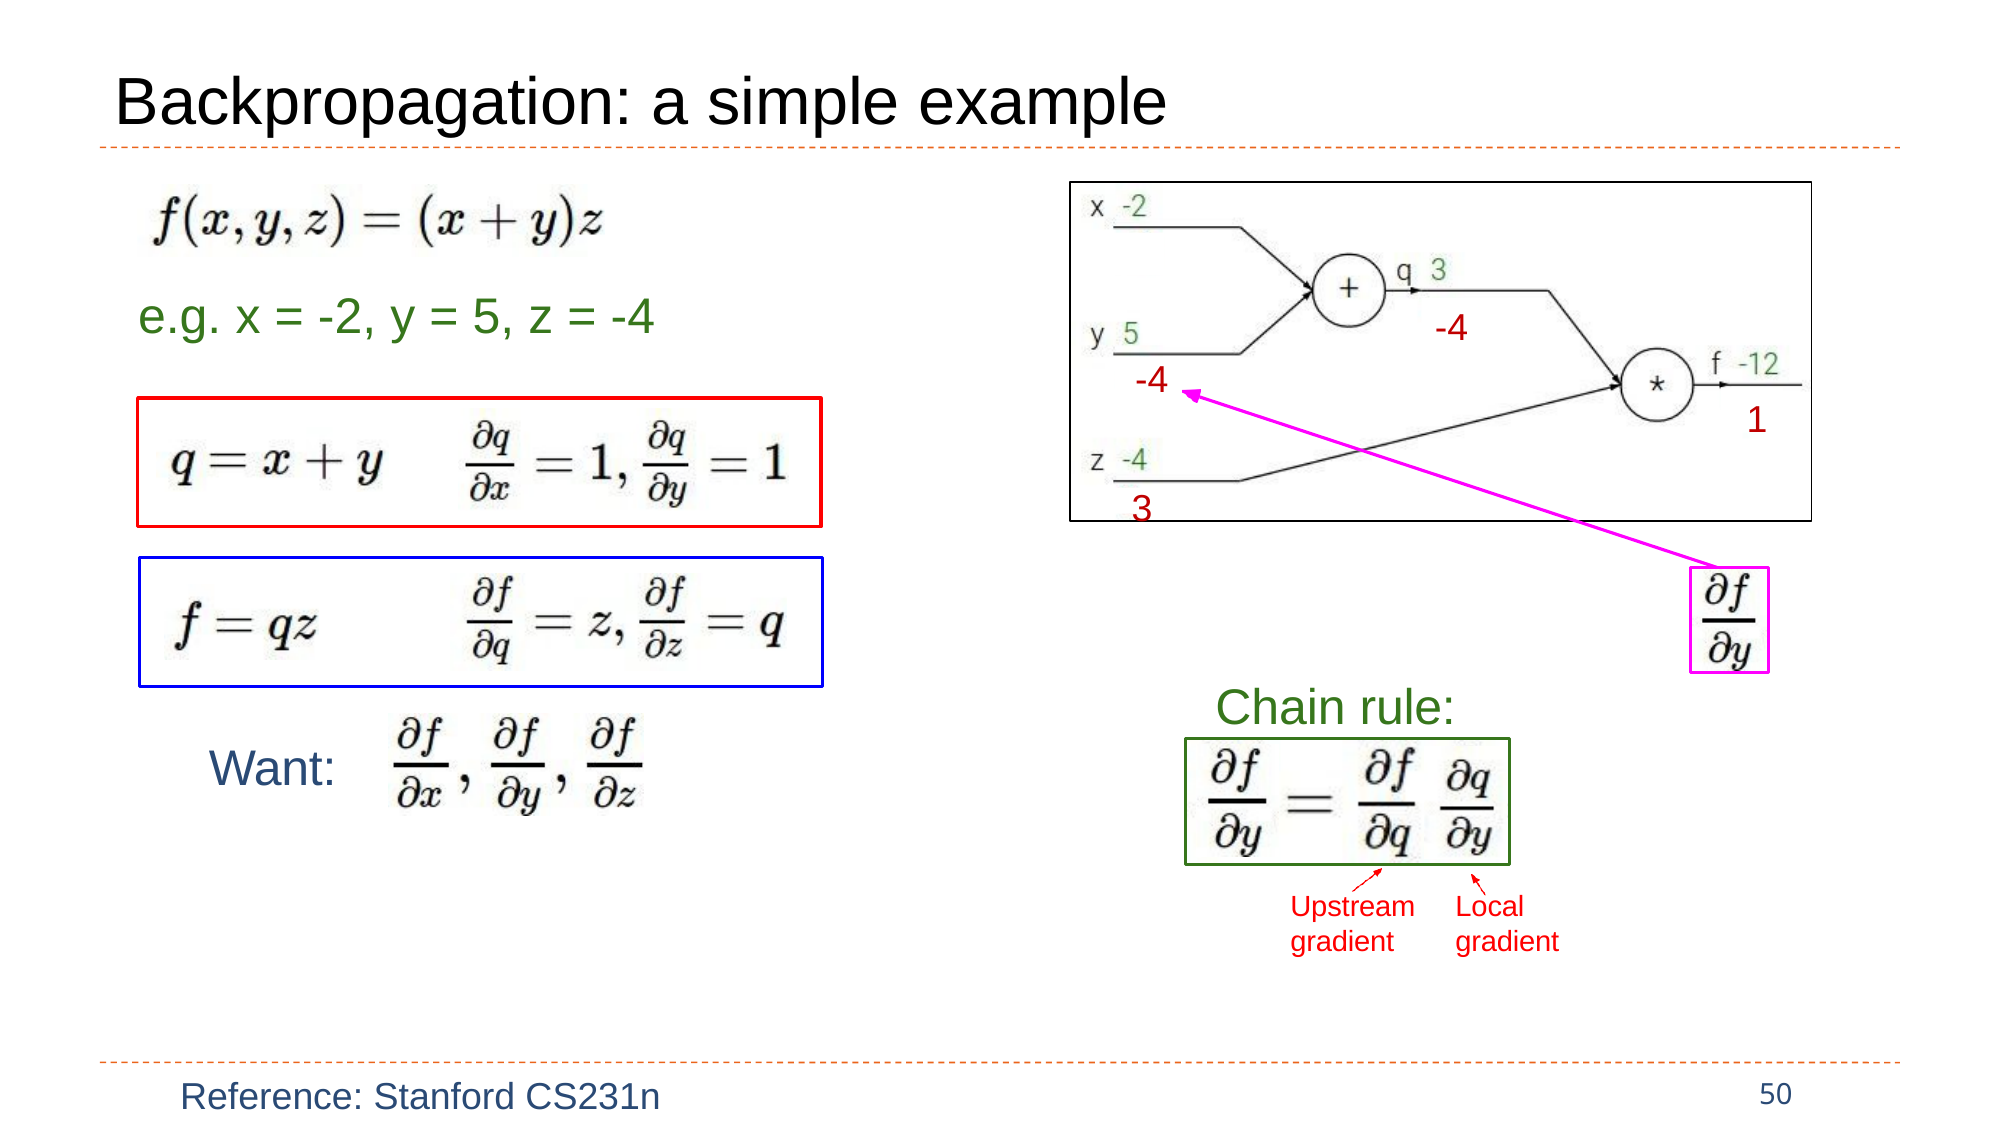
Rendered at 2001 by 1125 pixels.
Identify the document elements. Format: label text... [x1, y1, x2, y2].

text_box e.g. x = -2, y = 5, z = -4 [136, 281, 656, 344]
picture [137, 183, 605, 257]
text_box Reference: Stanford CS231n [165, 1064, 676, 1125]
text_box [135, 396, 823, 529]
text_box Want: [206, 733, 340, 796]
picture [387, 713, 644, 816]
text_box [1182, 389, 1769, 673]
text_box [137, 556, 825, 689]
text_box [1183, 671, 1563, 960]
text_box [1069, 181, 1813, 523]
title Backpropagation: a simple example [99, 24, 1900, 146]
